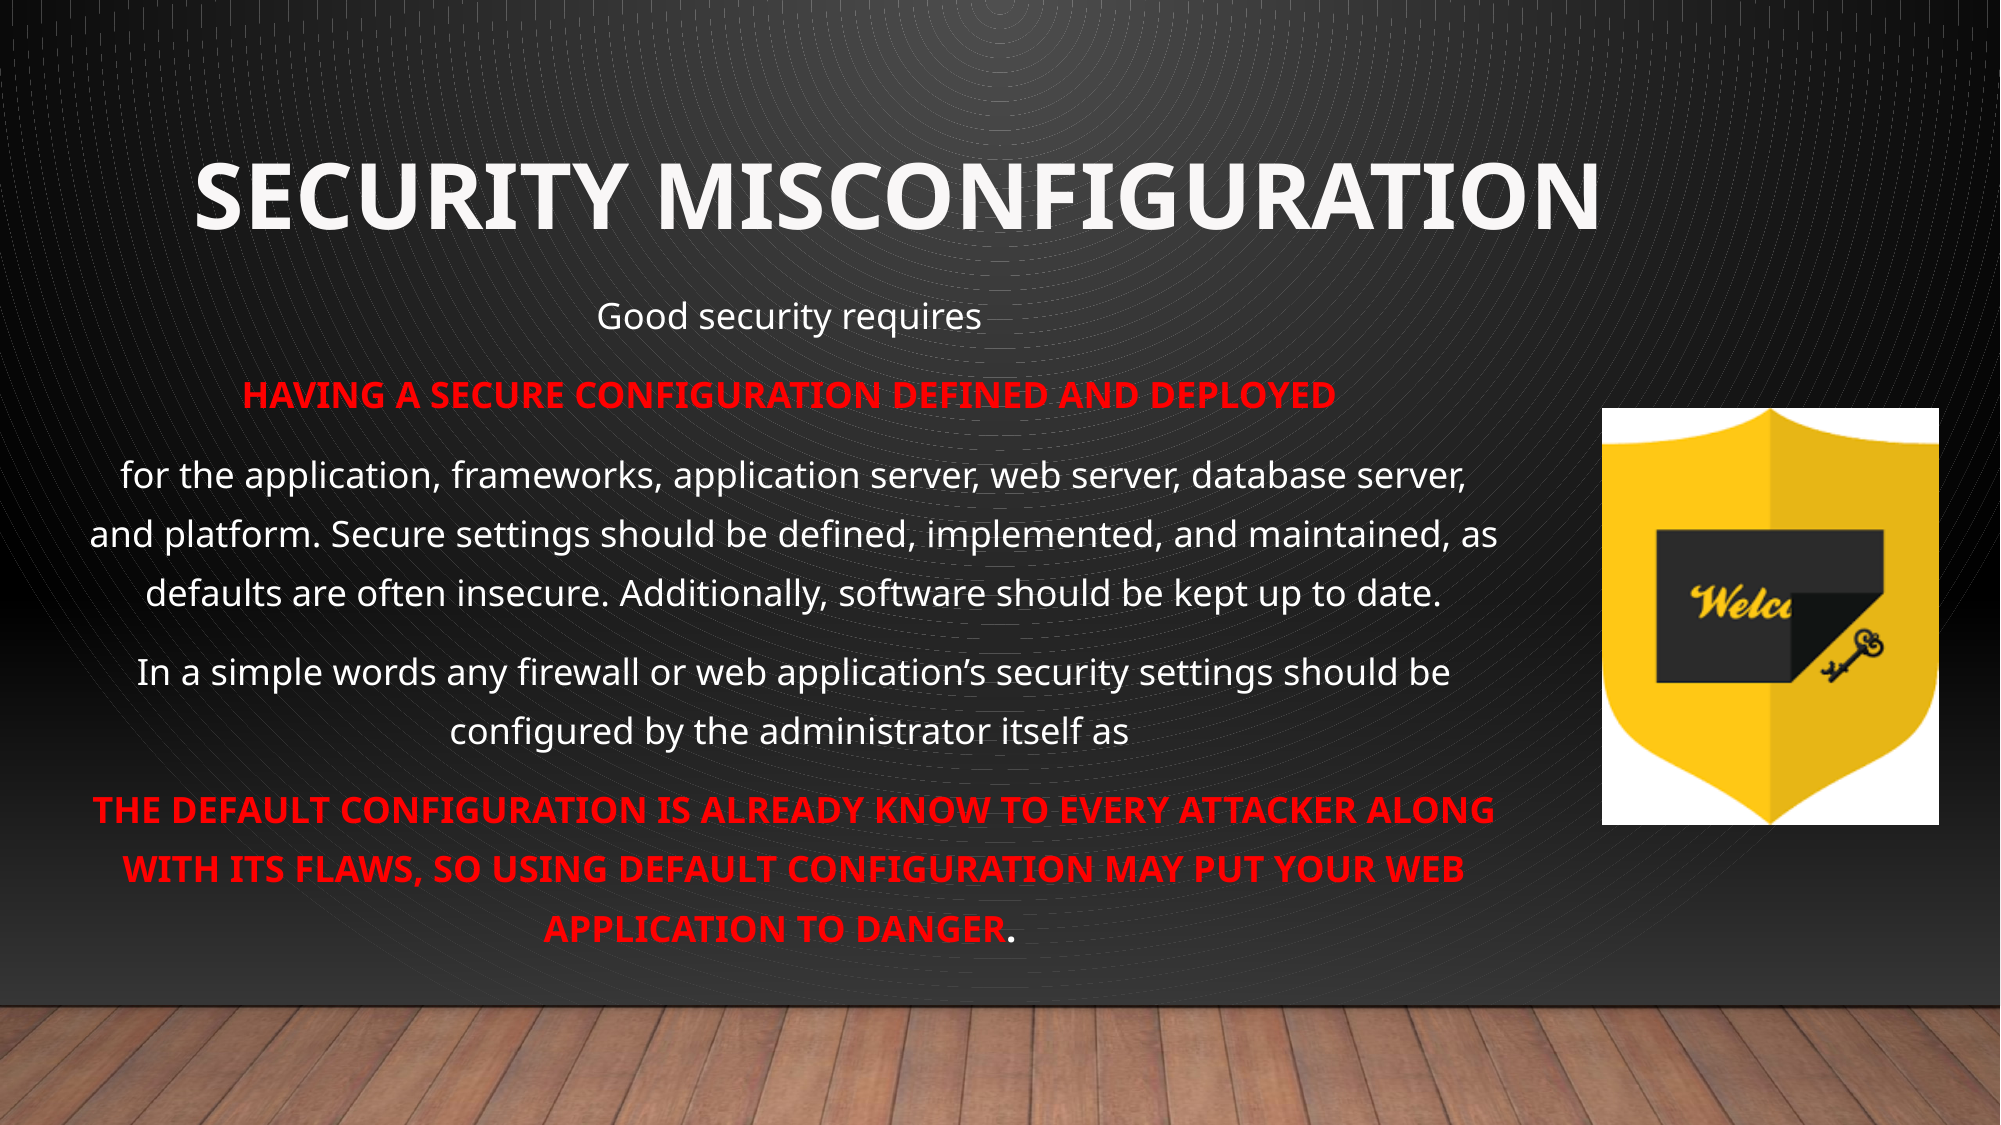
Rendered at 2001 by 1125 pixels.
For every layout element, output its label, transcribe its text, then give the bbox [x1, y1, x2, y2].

list Good security requires HAVING A SECURE CONFIGURATION DEFINED AND DEPLOYED for the application, frameworks, application server, web server, database server, and platform. Secure settings should be defined, implemented, and maintained, as defaults are often insecure. Additionally, software should be kept up to date. In a simple words any firewall or web application’s security settings should be configured by the administrator itself as THE DEFAULT CONFIGURATION IS ALREADY KNOW TO EVERY ATTACKER ALONG WITH ITS FLAWS, SO USING DEFAULT CONFIGURATION MAY PUT YOUR WEB APPLICATION TO DANGER. [70, 266, 1519, 968]
picture [1602, 408, 1939, 825]
picture [0, 1005, 2000, 1125]
title SECURITY MISCONFIGURATION [0, 118, 1863, 260]
